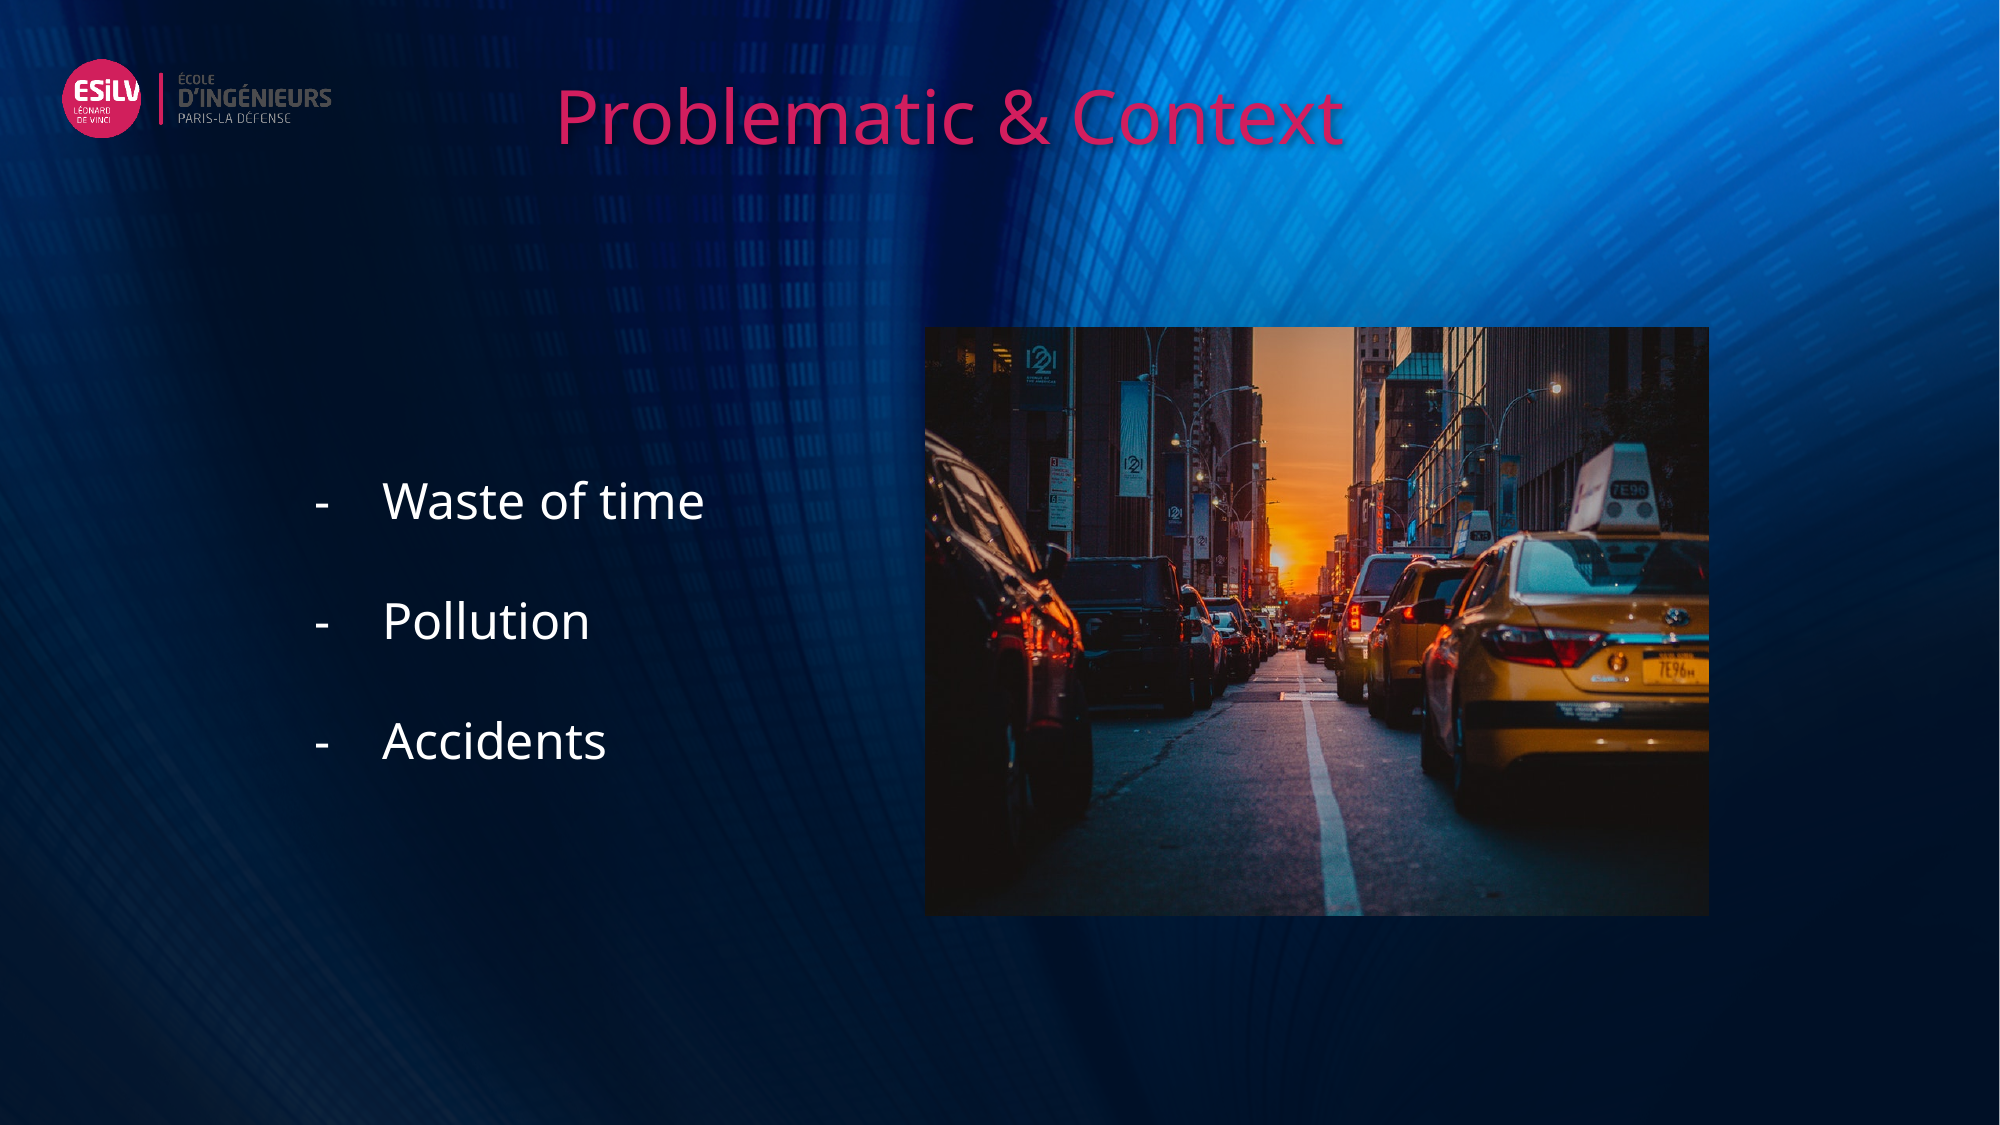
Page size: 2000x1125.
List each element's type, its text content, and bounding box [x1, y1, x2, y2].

text_box Problematic & Context [499, 62, 1400, 168]
picture [0, 0, 2000, 1125]
text_box - Waste of time - Pollution - Accidents [299, 462, 838, 778]
